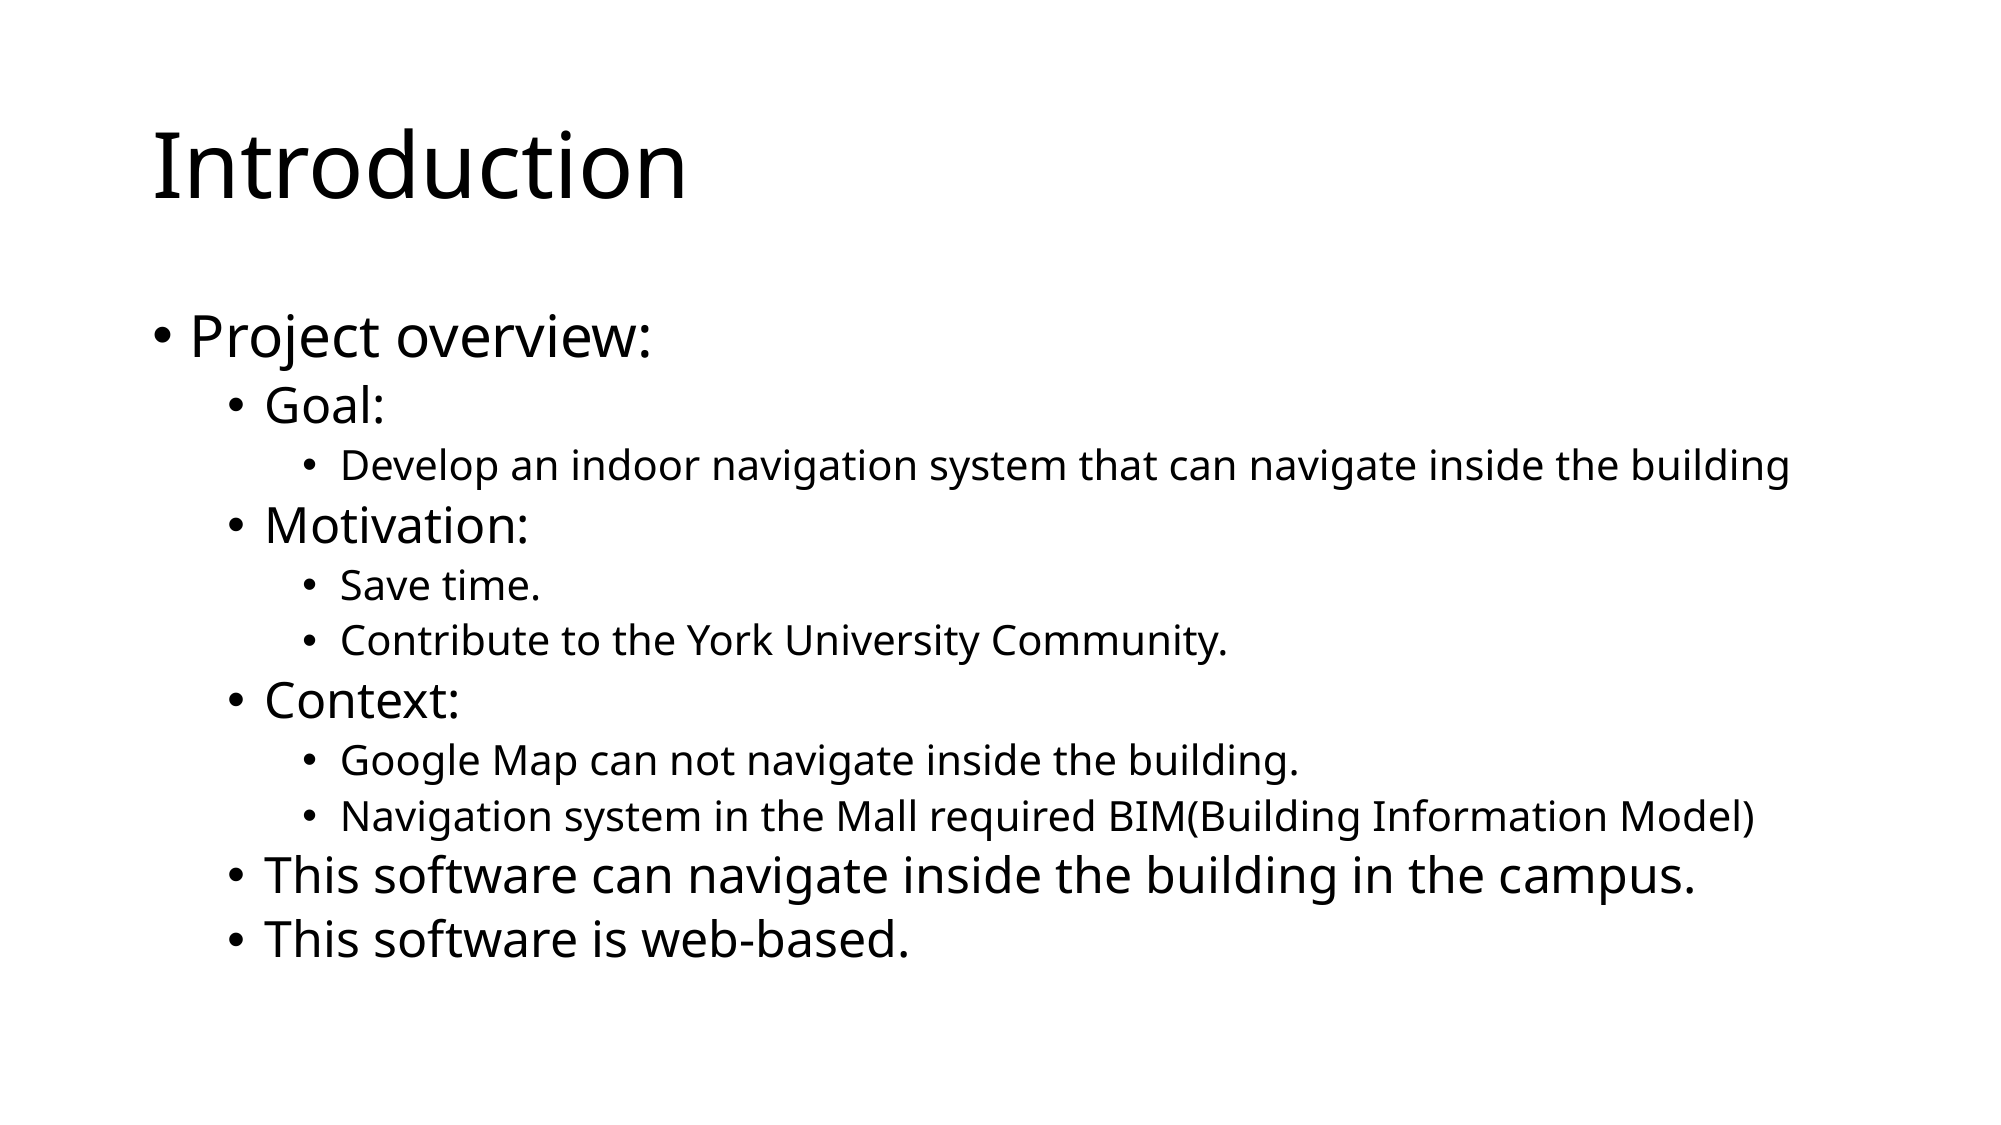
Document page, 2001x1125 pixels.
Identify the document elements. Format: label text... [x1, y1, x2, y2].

list Project overview: Goal: Develop an indoor navigation system that can navigate inside the building Motivation: Save time. Contribute to the York University Community. Context: Google Map can not navigate inside the building. Navigation system in the Mall required BIM(Building Information Model) This software can navigate inside the building in the campus. This software is web-based. [137, 299, 1863, 1014]
title Introduction [137, 59, 1863, 278]
